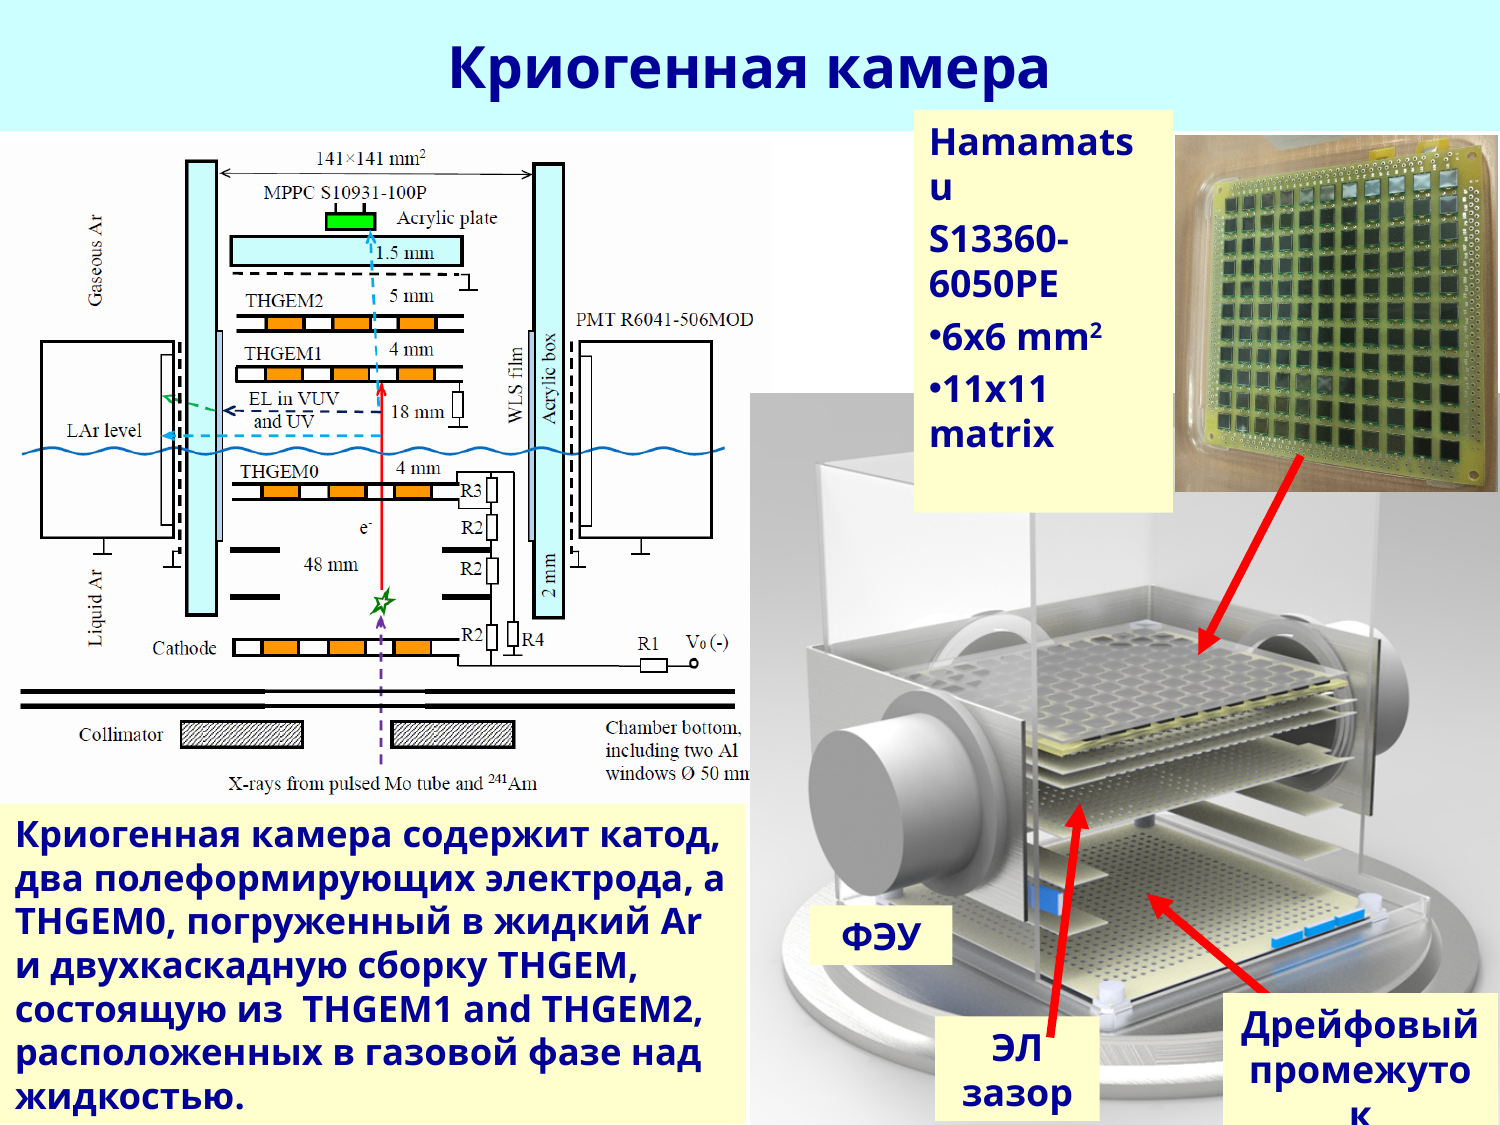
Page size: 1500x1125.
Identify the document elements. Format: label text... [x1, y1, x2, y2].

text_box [1146, 893, 1317, 1038]
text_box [1050, 802, 1081, 1038]
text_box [1198, 455, 1301, 656]
text_box Hamamatsu S13360-6050PE 6x6 mm2 11x11 matrix [913, 109, 1173, 393]
picture [0, 135, 1500, 1125]
text_box Криогенная камера [0, 0, 1500, 132]
text_box Криогенная камера содержит катод, два полеформирующих электрода, a THGEM0, погруженный в жидкий Ar и двухкаскадную сборку THGEM, состоящую из THGEM1 and THGEM2, расположенных в газовой фазе над жидкостью. [0, 809, 746, 1125]
